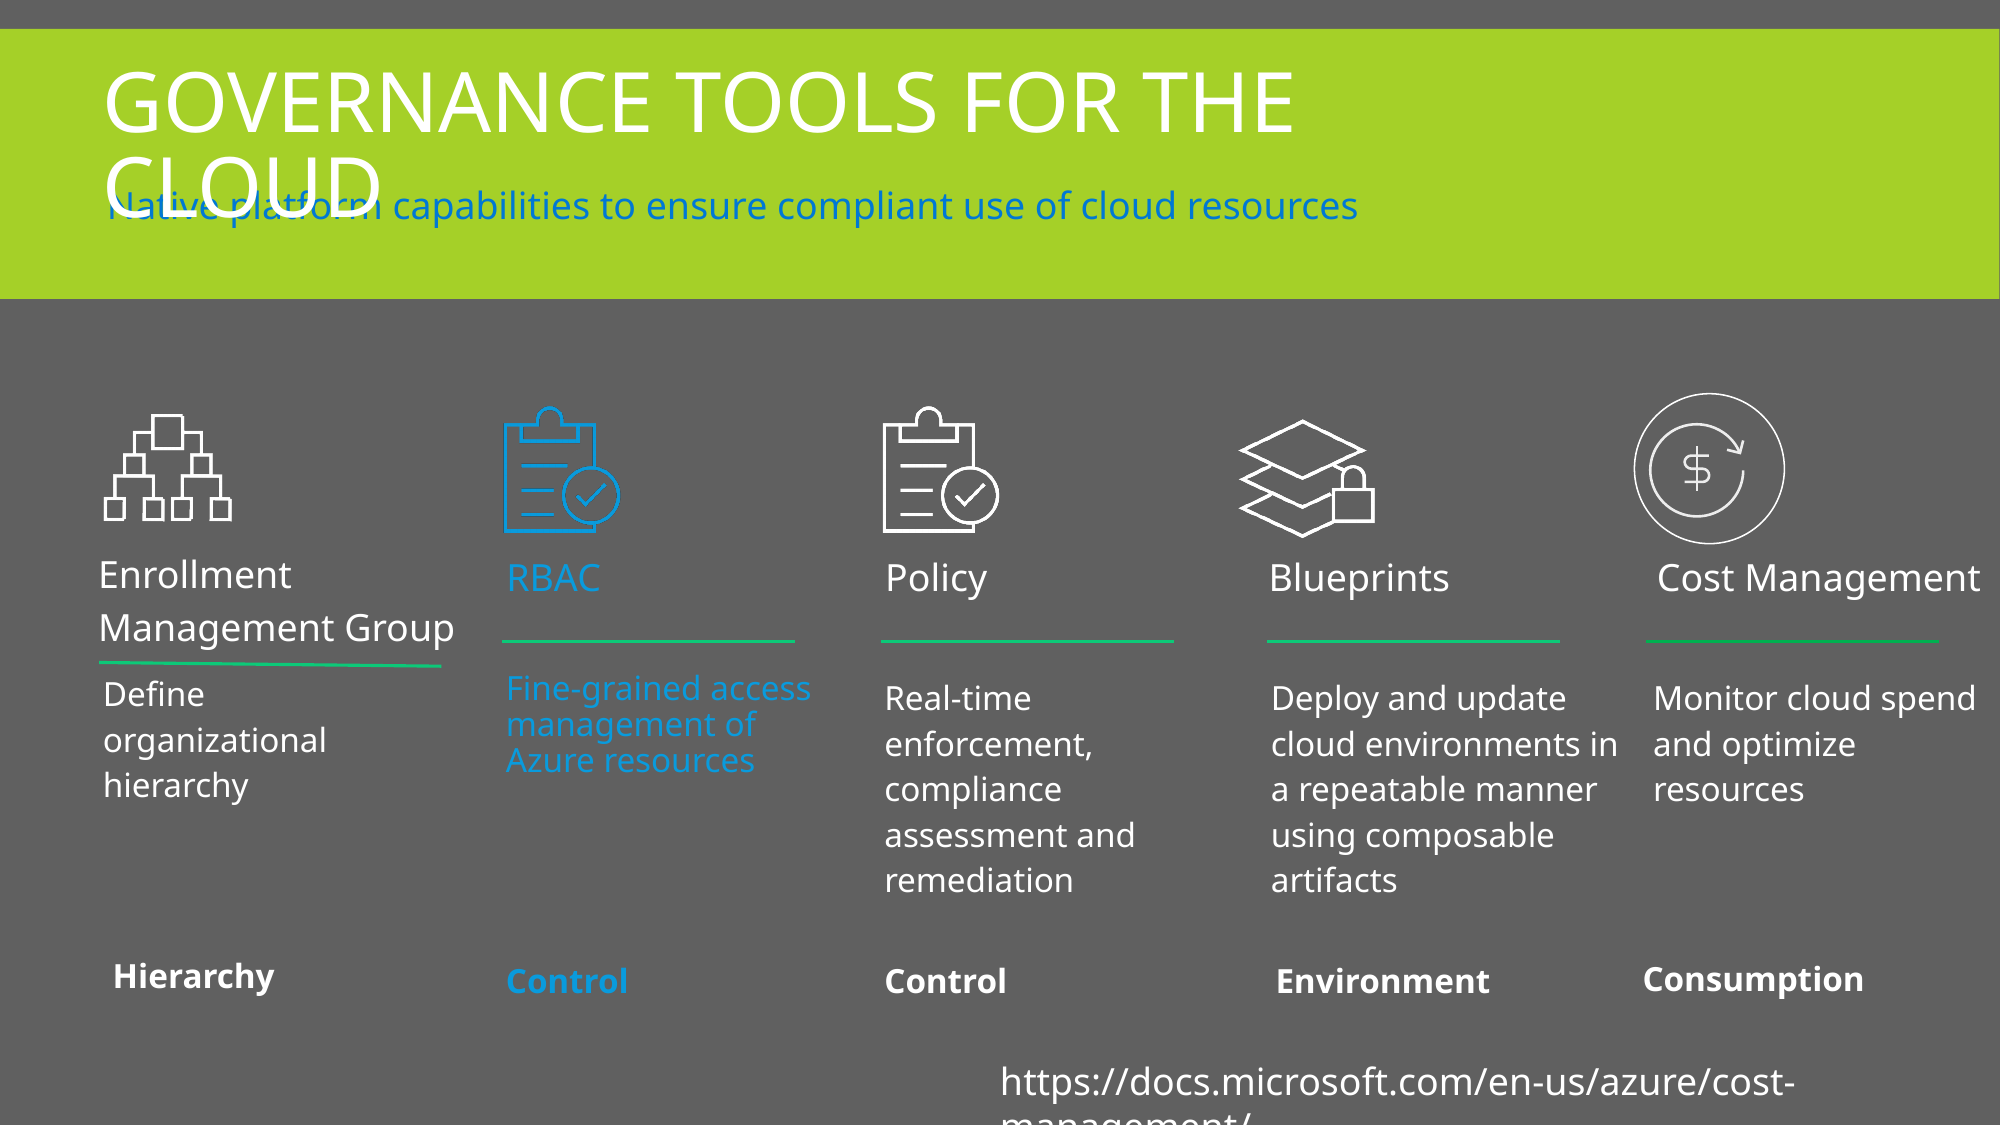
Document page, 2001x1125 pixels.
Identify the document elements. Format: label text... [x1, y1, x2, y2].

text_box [869, 543, 1214, 919]
text_box Native platform capabilities to ensure compliant use of cloud resources [106, 172, 1847, 244]
text_box Environment [1260, 939, 1605, 1015]
text_box Control [490, 939, 835, 1015]
text_box Hierarchy [97, 935, 442, 1011]
picture [1221, 392, 1394, 565]
text_box Consumption [1627, 937, 1971, 1013]
picture [845, 386, 1012, 553]
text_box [1255, 543, 1639, 919]
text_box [1634, 393, 2000, 822]
text_box https://docs.microsoft.com/en-us/azure/cost-management/ [999, 1058, 1996, 1125]
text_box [490, 543, 835, 799]
picture [87, 387, 249, 548]
text_box Control [869, 939, 1213, 1015]
picture [466, 386, 633, 553]
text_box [87, 541, 466, 774]
title Governance Tools for the cloud [87, 73, 1532, 226]
